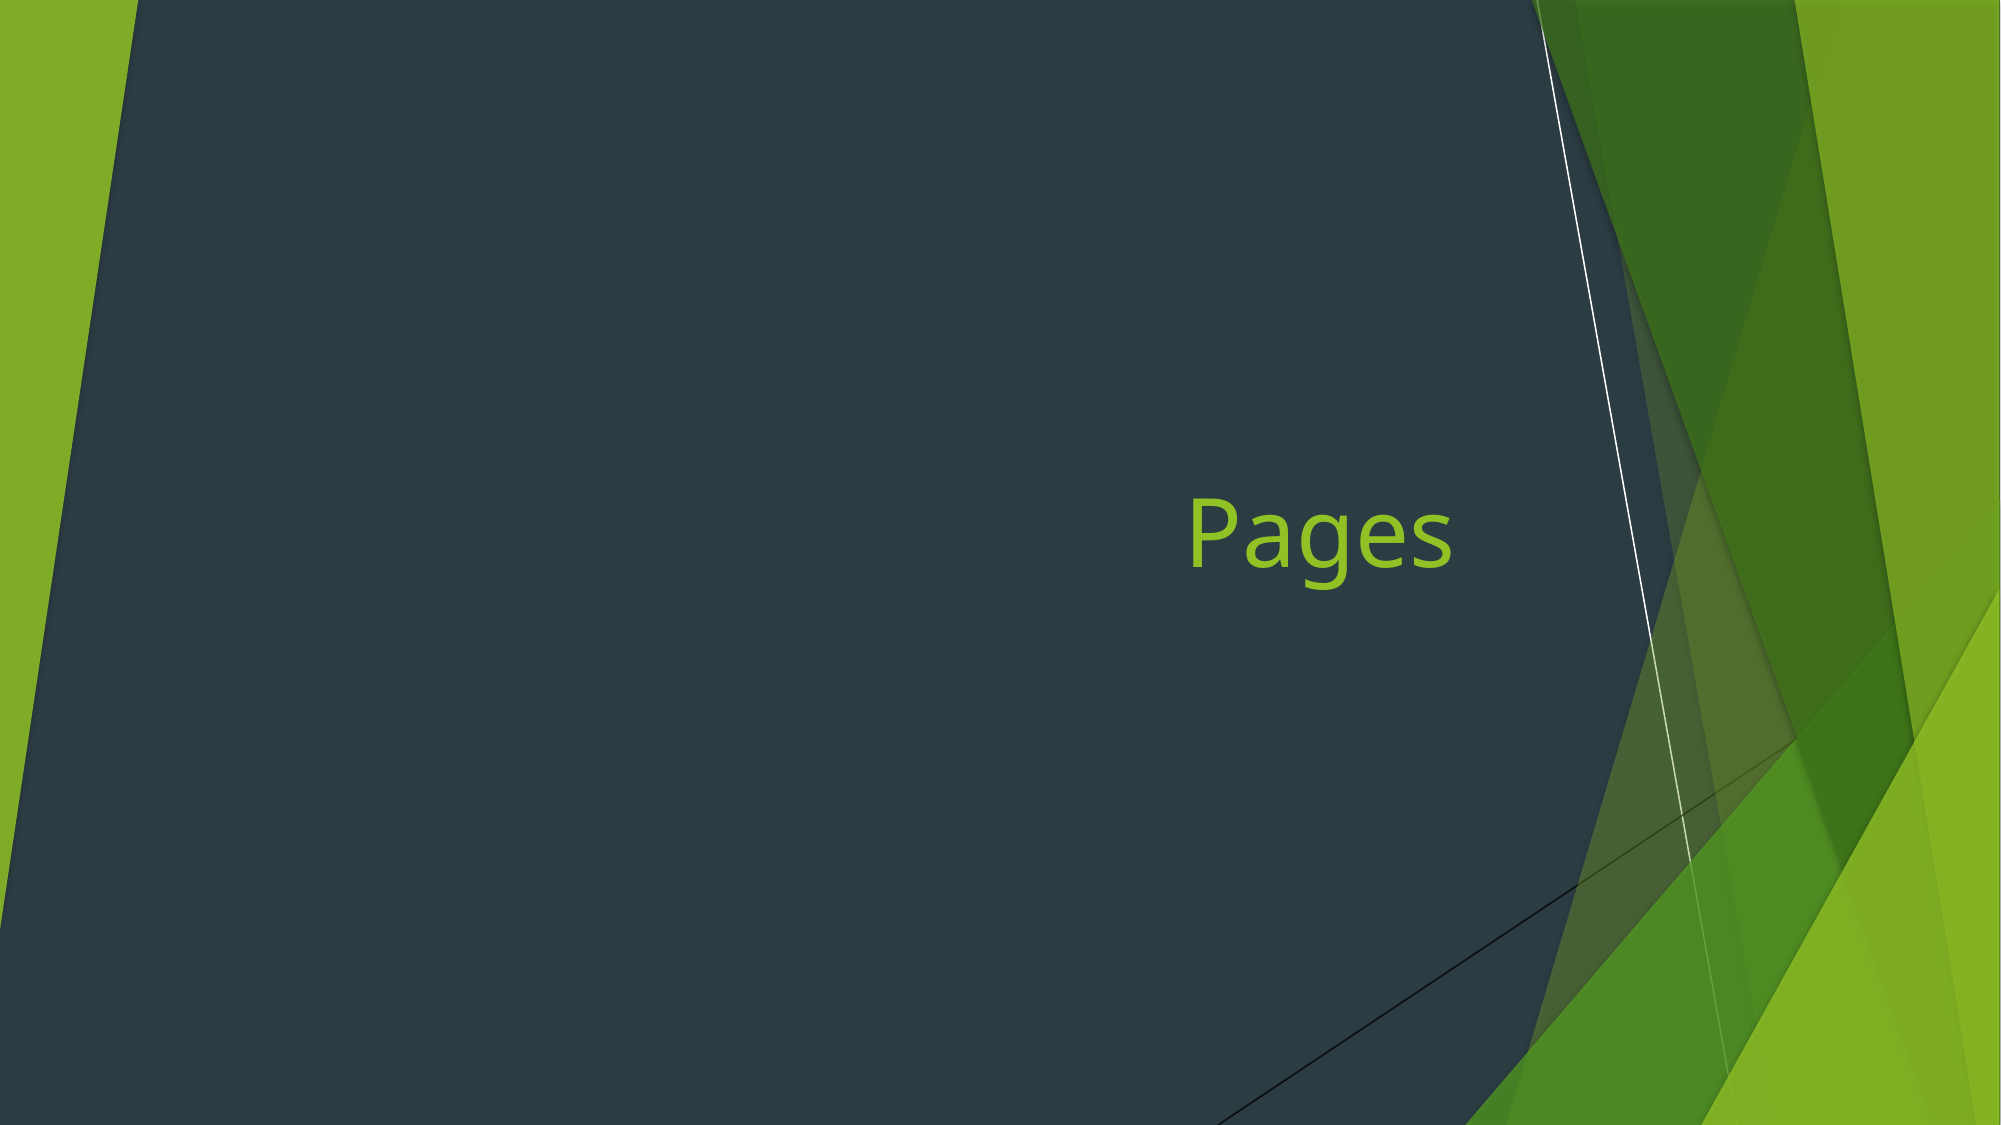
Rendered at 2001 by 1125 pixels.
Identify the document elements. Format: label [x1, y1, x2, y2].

text_box [0, 0, 2000, 1125]
